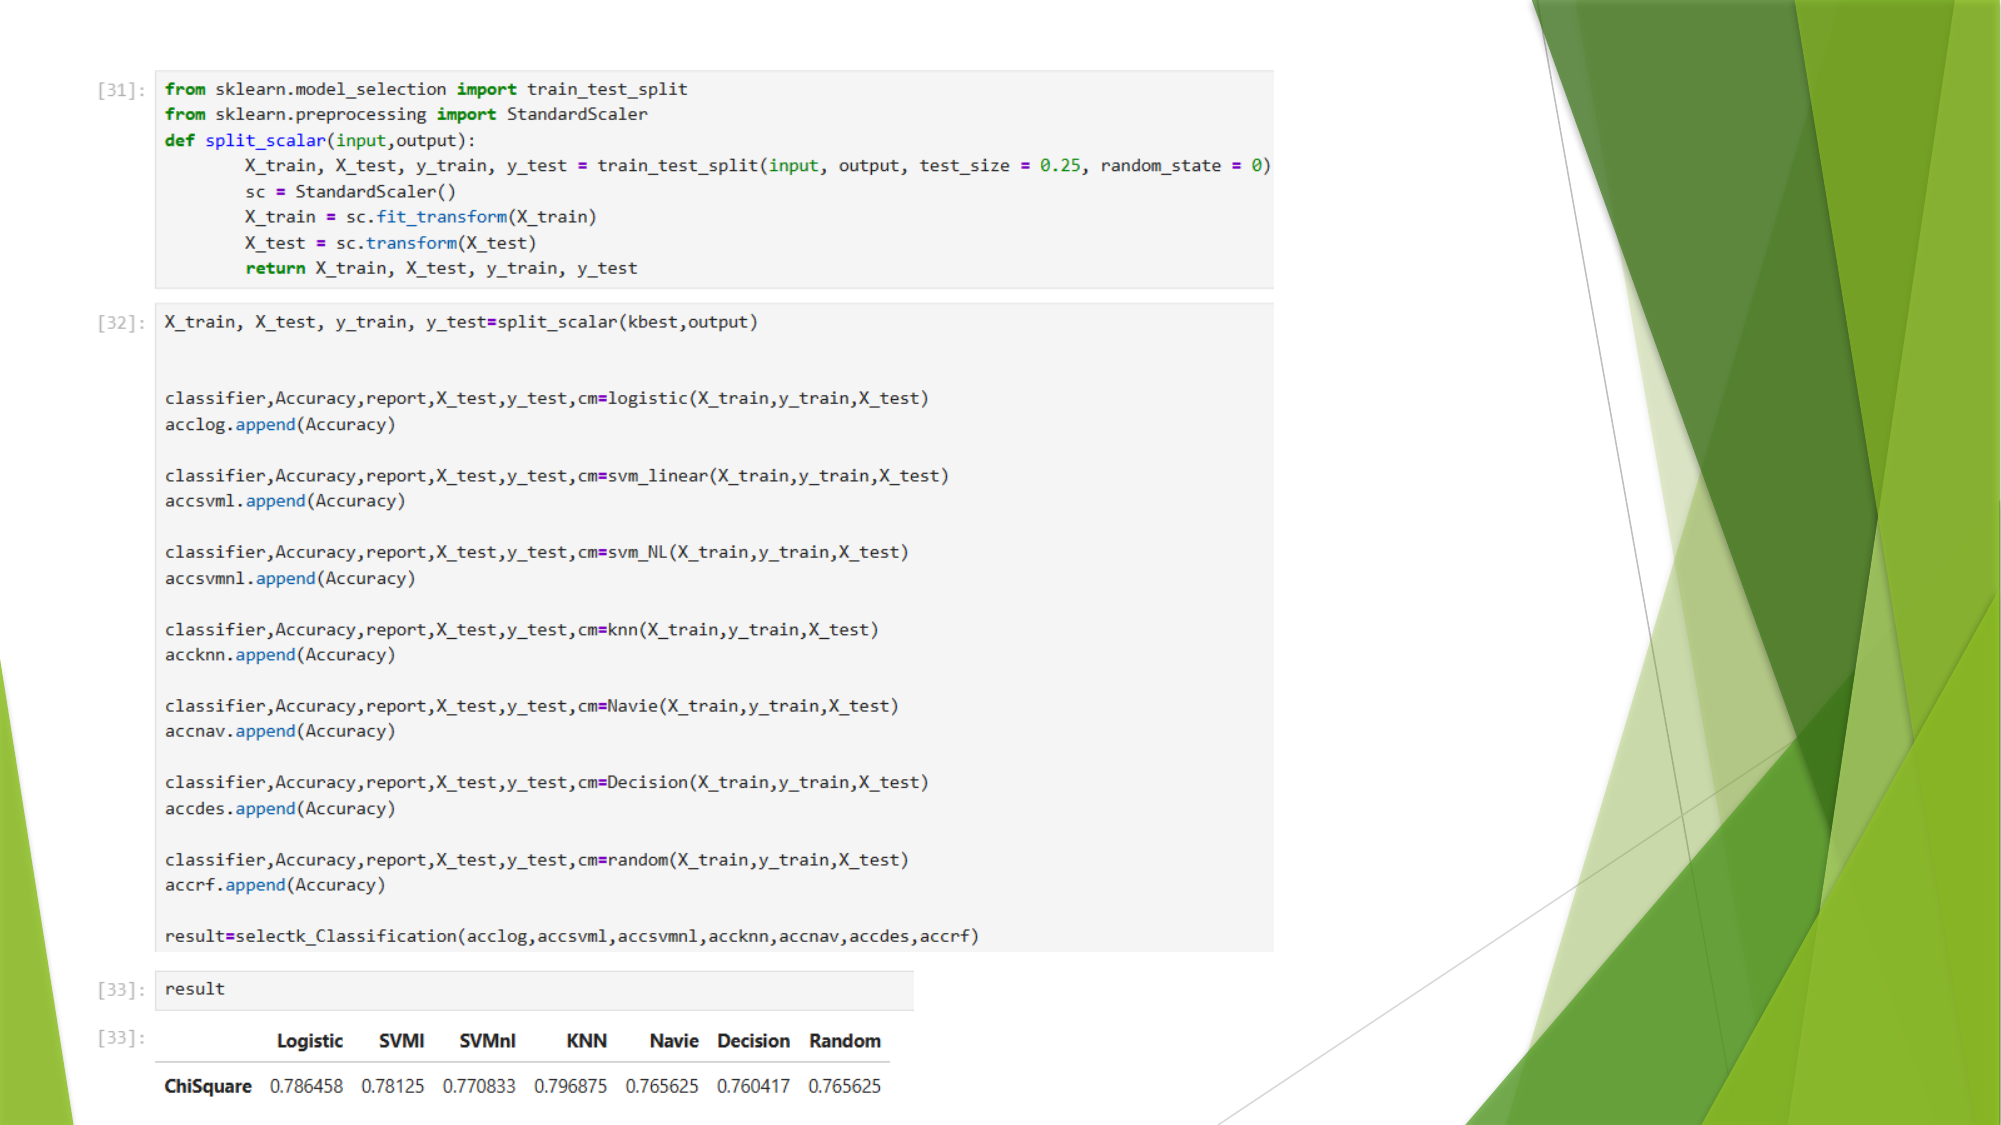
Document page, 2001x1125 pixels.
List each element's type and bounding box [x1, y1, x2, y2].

picture [90, 69, 1274, 952]
picture [90, 966, 914, 1103]
